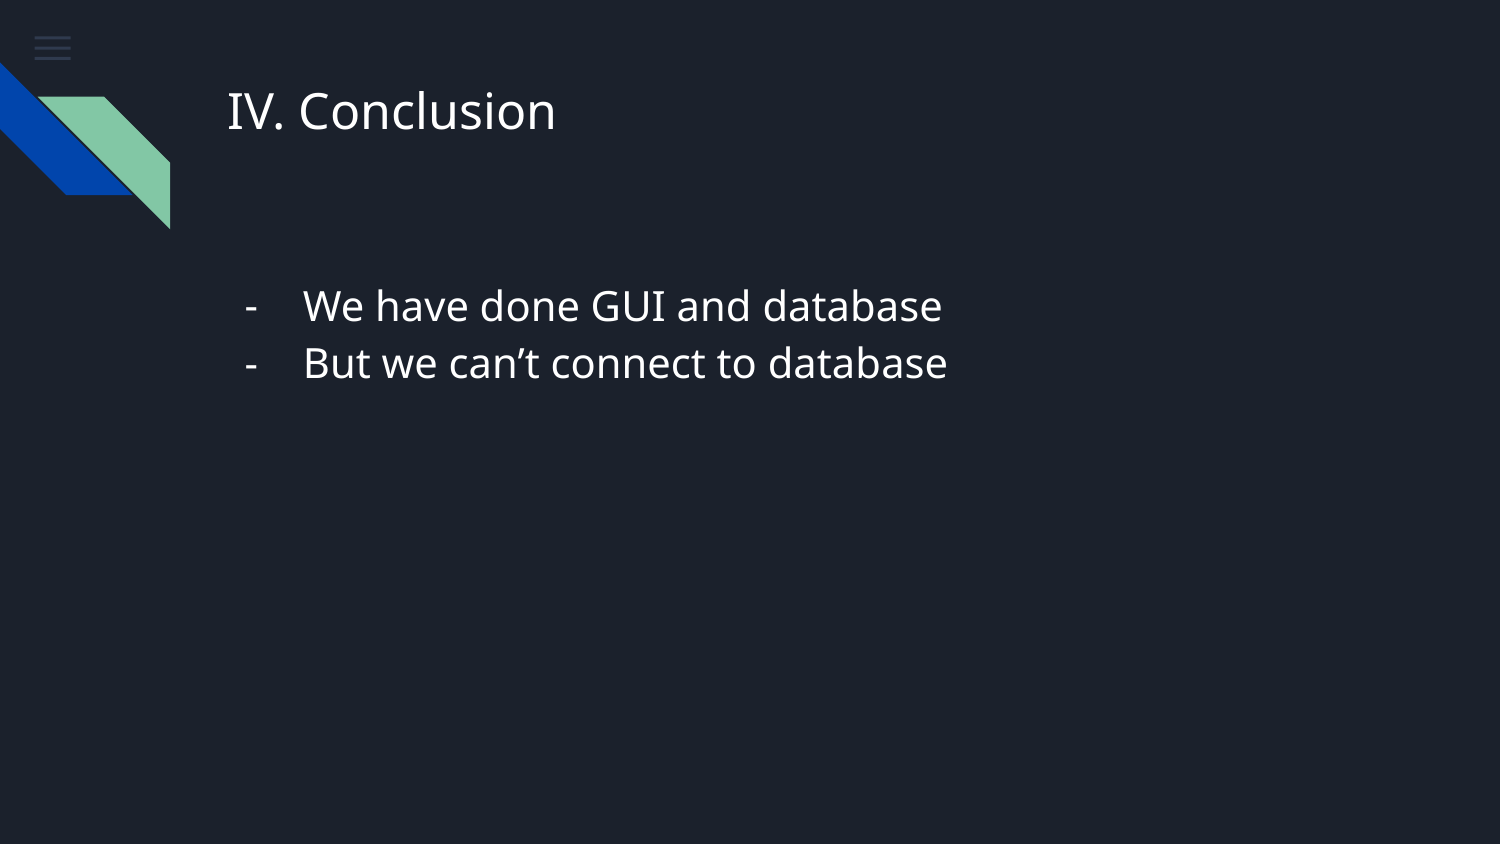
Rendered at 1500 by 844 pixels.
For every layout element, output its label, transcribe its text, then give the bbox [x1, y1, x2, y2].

title IV. Conclusion [212, 64, 1368, 215]
list We have done GUI and database But we can’t connect to database [212, 257, 1368, 735]
